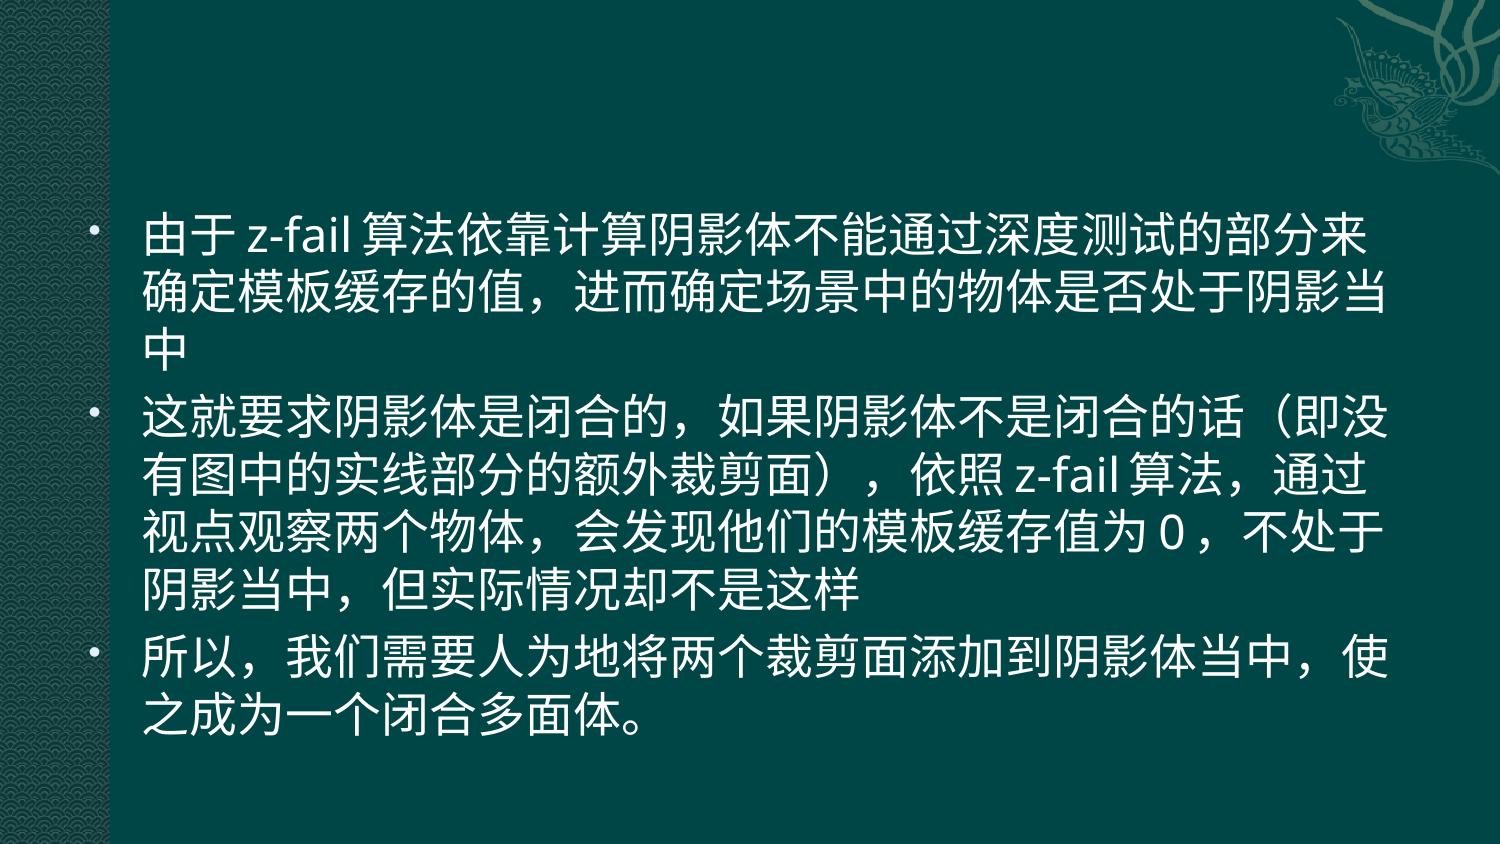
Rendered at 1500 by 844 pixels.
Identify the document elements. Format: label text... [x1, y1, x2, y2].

picture [0, 0, 110, 844]
list 由于z-fail算法依靠计算阴影体不能通过深度测试的部分来确定模板缓存的值，进而确定场景中的物体是否处于阴影当中 这就要求阴影体是闭合的，如果阴影体不是闭合的话（即没有图中的实线部分的额外裁剪面），依照z-fail算法，通过视点观察两个物体，会发现他们的模板缓存值为0，不处于阴影当中，但实际情况却不是这样 所以，我们需要人为地将两个裁剪面添加到阴影体当中，使之成为一个闭合多面体。 [75, 196, 1425, 754]
